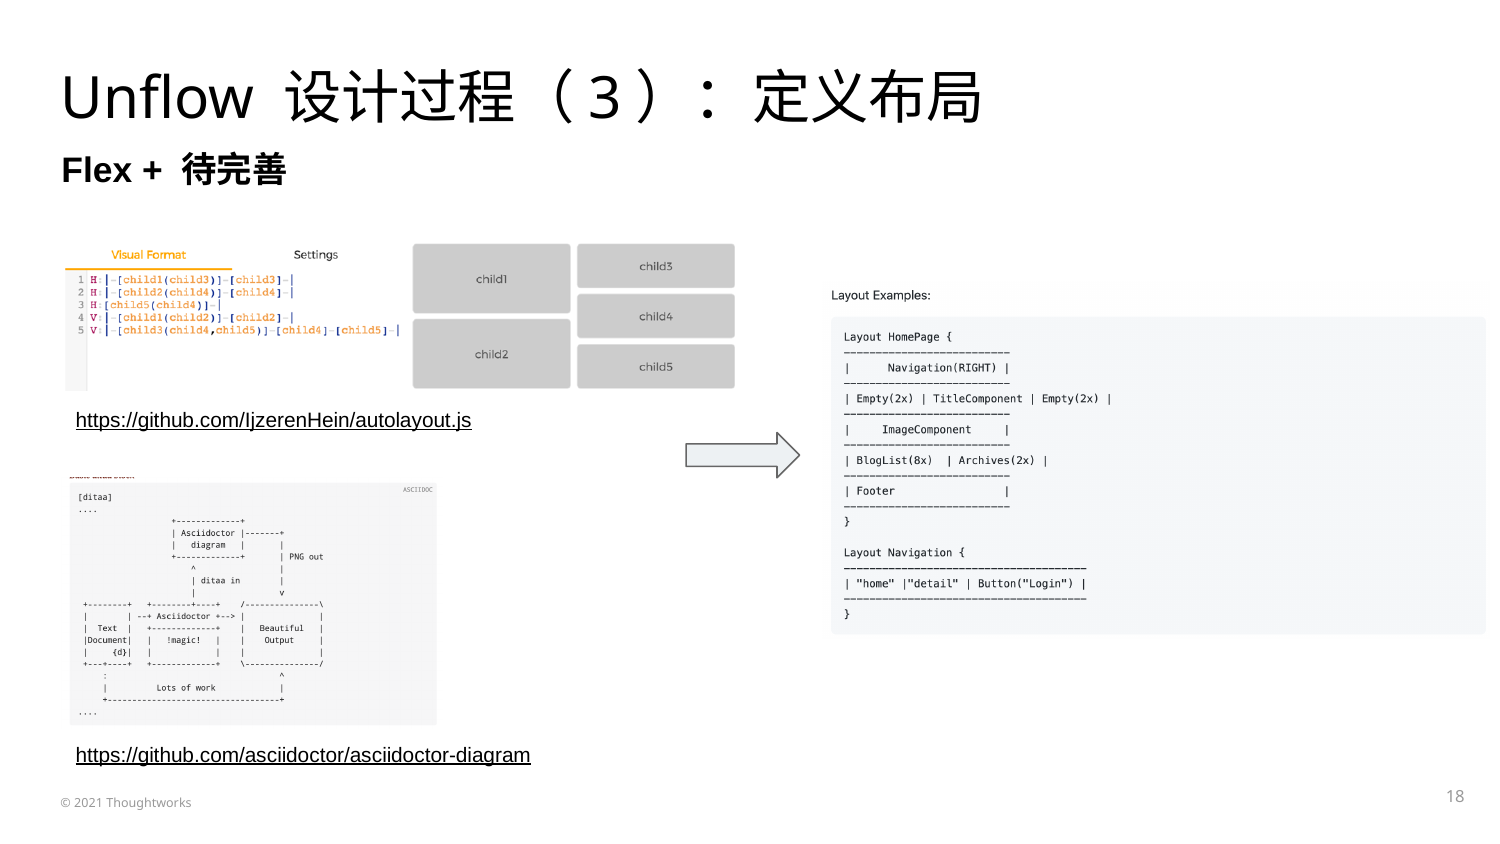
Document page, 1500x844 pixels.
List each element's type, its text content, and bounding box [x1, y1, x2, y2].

picture [61, 477, 443, 729]
slide_number 18 [1389, 764, 1480, 830]
title Unflow 设计过程（3）：定义布局 [60, 60, 1440, 154]
text_box https://github.com/IjzerenHein/autolayout.js [60, 397, 572, 445]
text_box https://github.com/asciidoctor/asciidoctor-diagram [60, 728, 584, 779]
subtitle Flex + 待完善 [61, 140, 1441, 211]
picture [822, 280, 1490, 639]
picture [61, 241, 738, 391]
text_box [686, 432, 800, 478]
